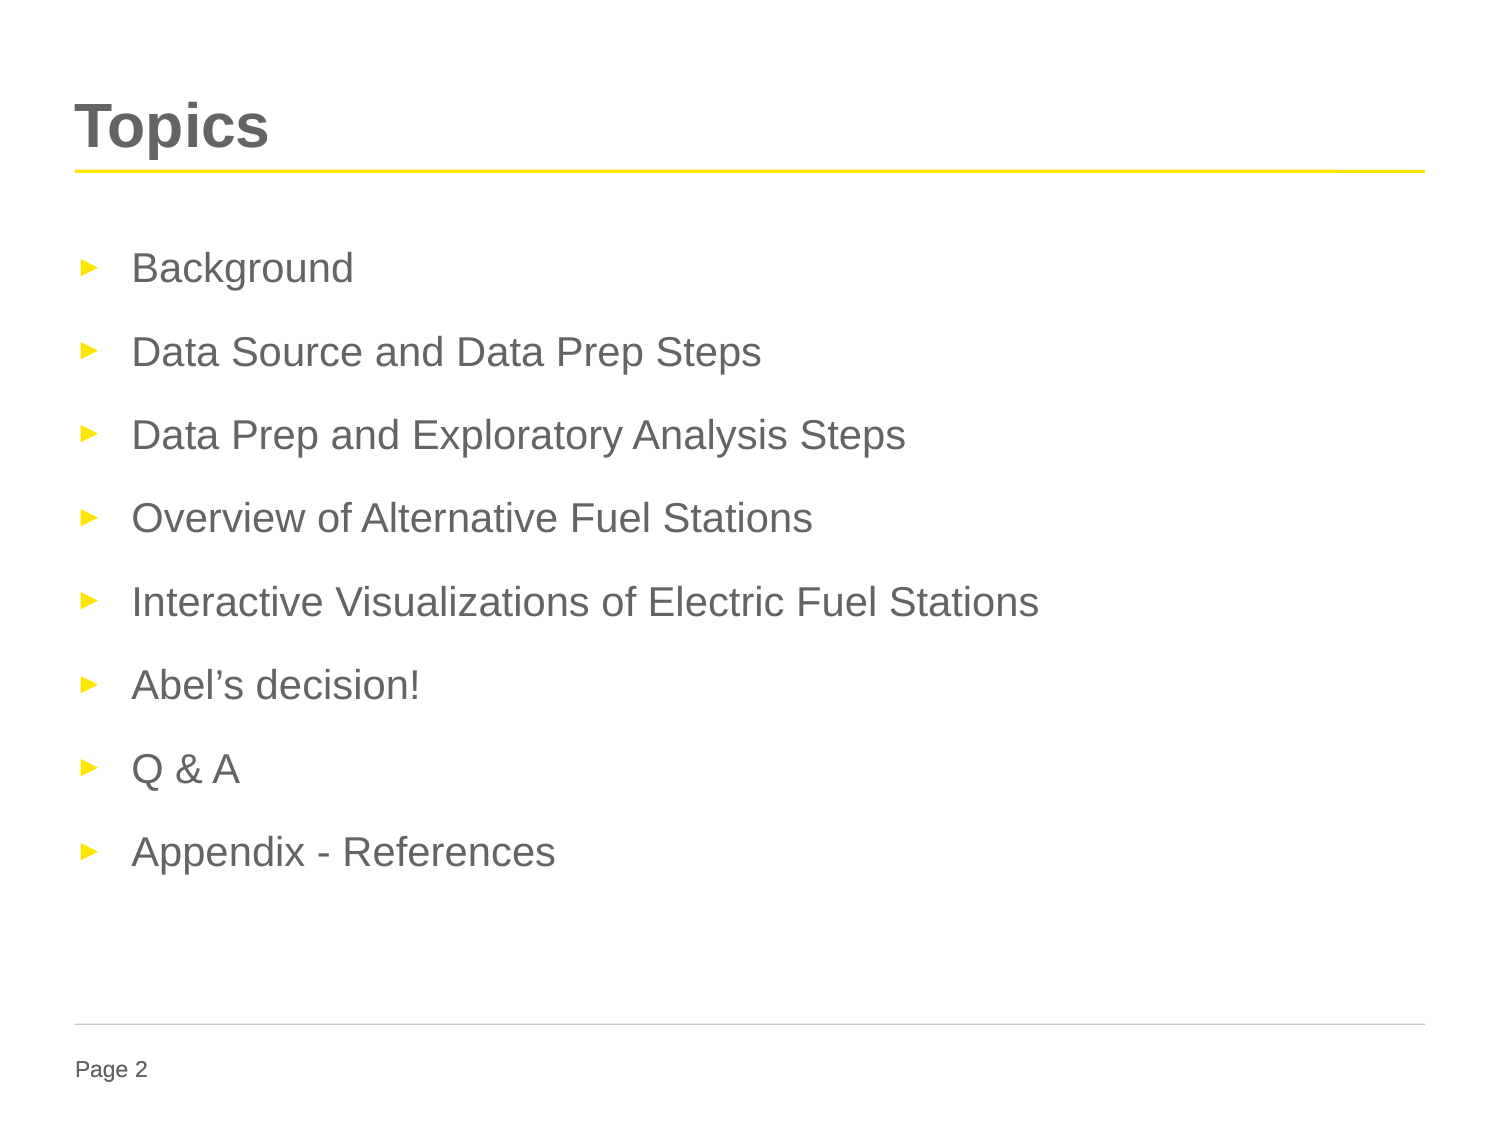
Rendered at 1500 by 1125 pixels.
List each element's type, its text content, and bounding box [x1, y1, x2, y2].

title Topics [74, 33, 1425, 175]
list Background Data Source and Data Prep Steps Data Prep and Exploratory Analysis Steps Overview of Alternative Fuel Stations Interactive Visualizations of Electric Fuel Stations Abel’s decision! Q & A Appendix - References [75, 215, 1470, 1025]
